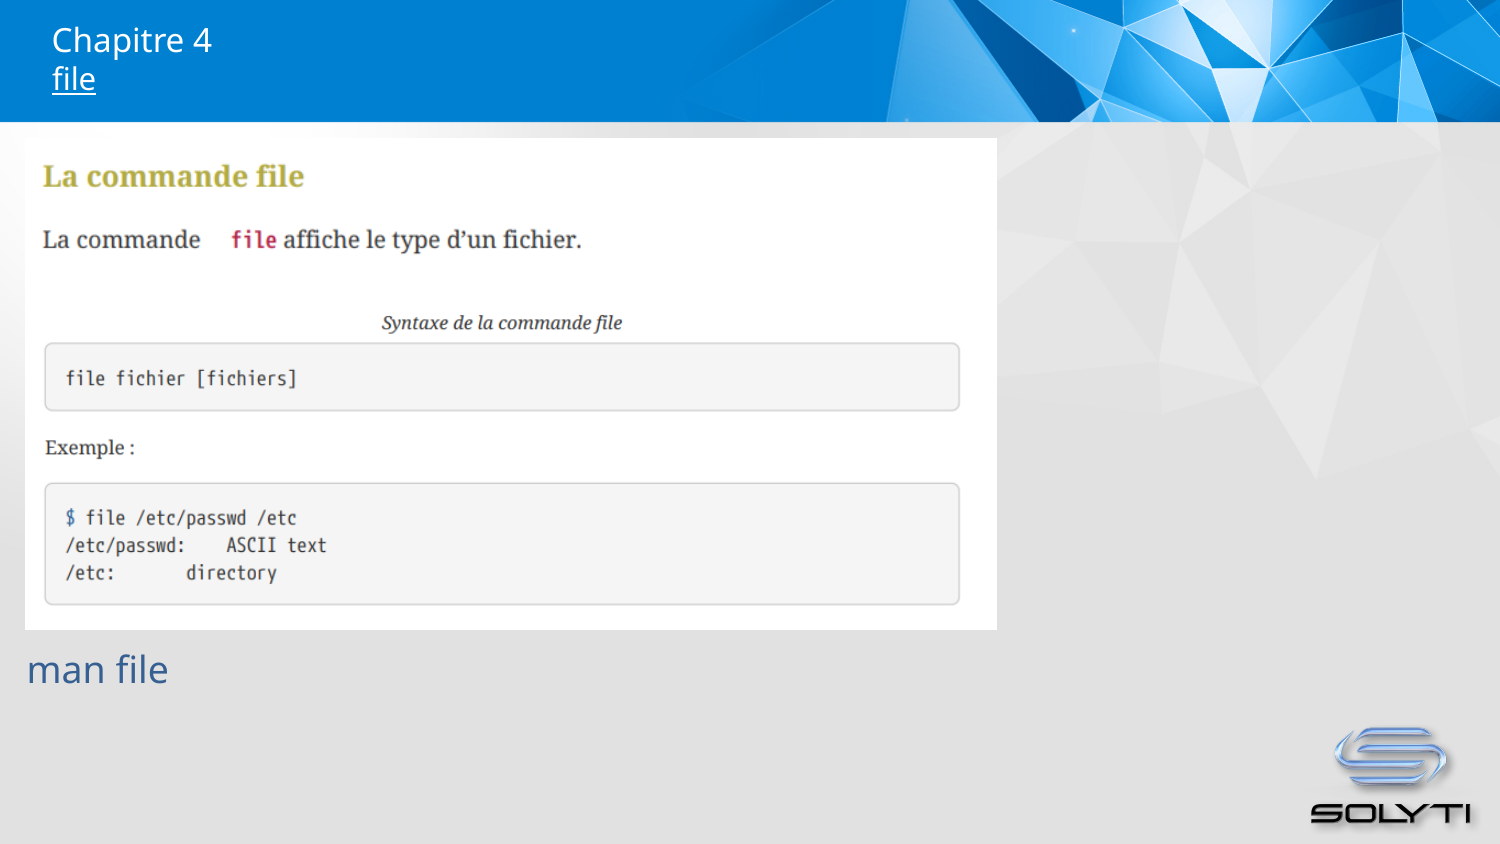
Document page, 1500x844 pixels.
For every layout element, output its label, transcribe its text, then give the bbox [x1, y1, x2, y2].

list file [52, 58, 636, 104]
list Chapitre 4 [51, 19, 384, 55]
text_box man file [11, 638, 1132, 699]
picture [0, 0, 1500, 844]
